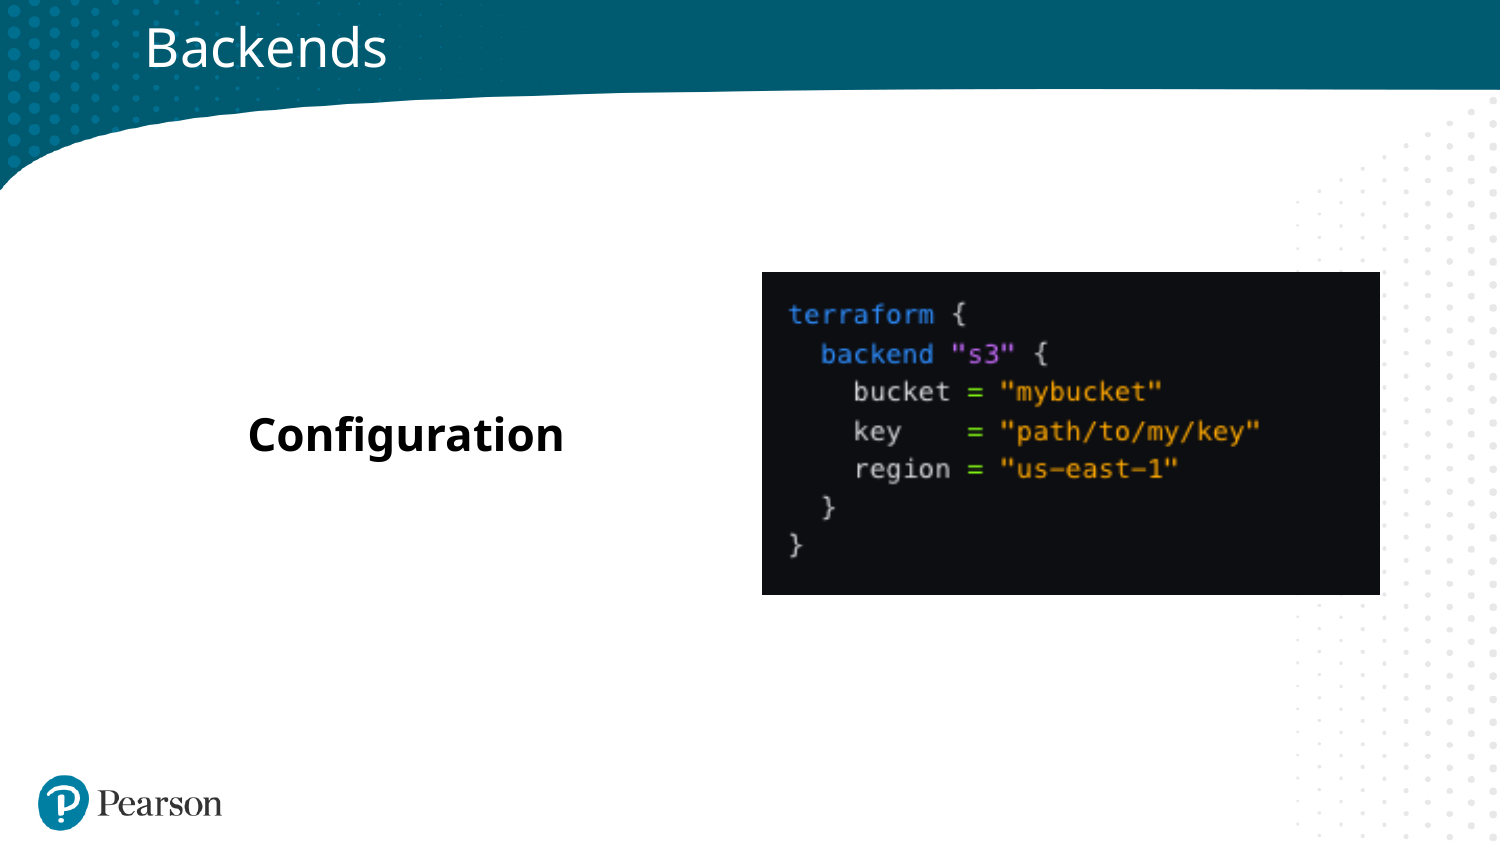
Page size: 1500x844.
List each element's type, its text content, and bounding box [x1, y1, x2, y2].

picture [0, 90, 1500, 844]
title Backends [130, 6, 1369, 98]
list Configuration [75, 155, 738, 712]
